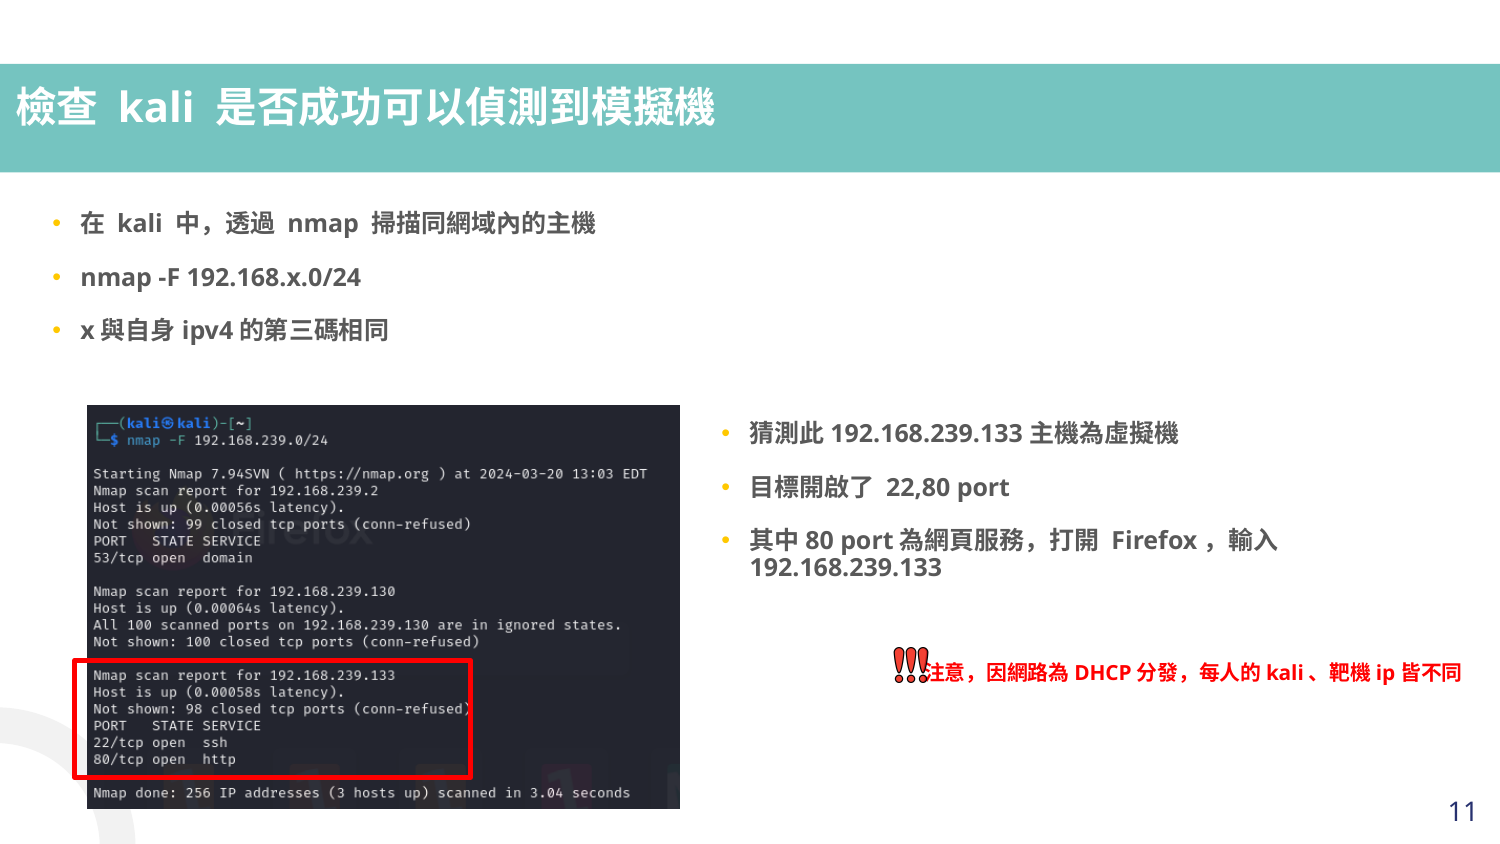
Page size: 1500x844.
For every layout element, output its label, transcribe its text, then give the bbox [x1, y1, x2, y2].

text_box 猜測此192.168.239.133主機為虛擬機 目標開啟了 22,80 port 其中80 port為網頁服務，打開 Firefox，輸入192.168.239.133 [706, 405, 1492, 580]
title 檢查 kali 是否成功可以偵測到模擬機 [0, 66, 1270, 161]
text_box [74, 660, 82, 778]
slide_number 11 [1403, 779, 1494, 844]
text_box 注意，因網路為DHCP分發，每人的kali、靶機ip皆不同 [829, 647, 1478, 710]
text_box 在 kali 中，透過 nmap 掃描同網域內的主機 nmap -F 192.168.x.0/24 x與自身ipv4的第三碼相同 [37, 195, 1216, 370]
picture [87, 405, 680, 809]
picture [893, 647, 929, 683]
